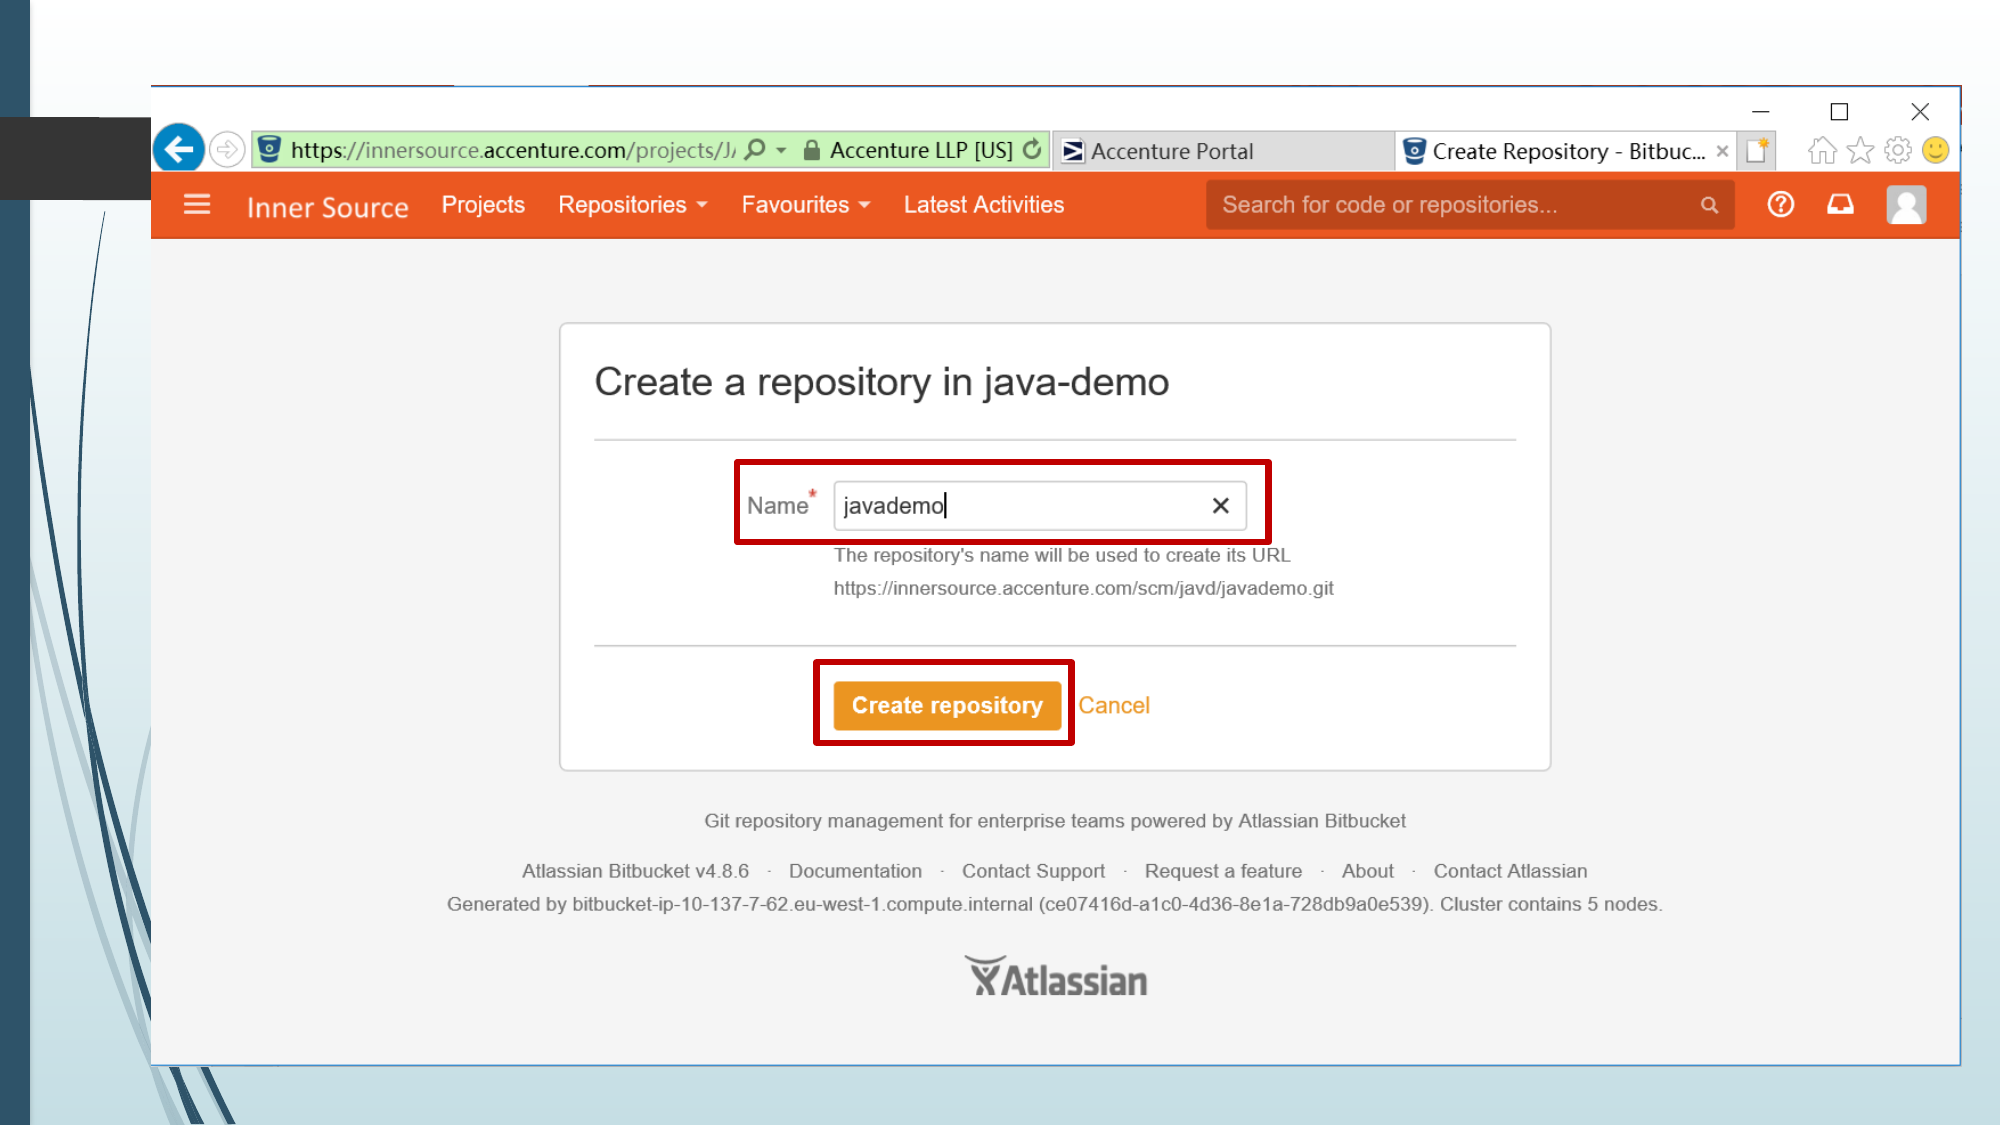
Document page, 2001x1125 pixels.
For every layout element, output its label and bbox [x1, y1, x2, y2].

picture [151, 85, 1962, 1067]
